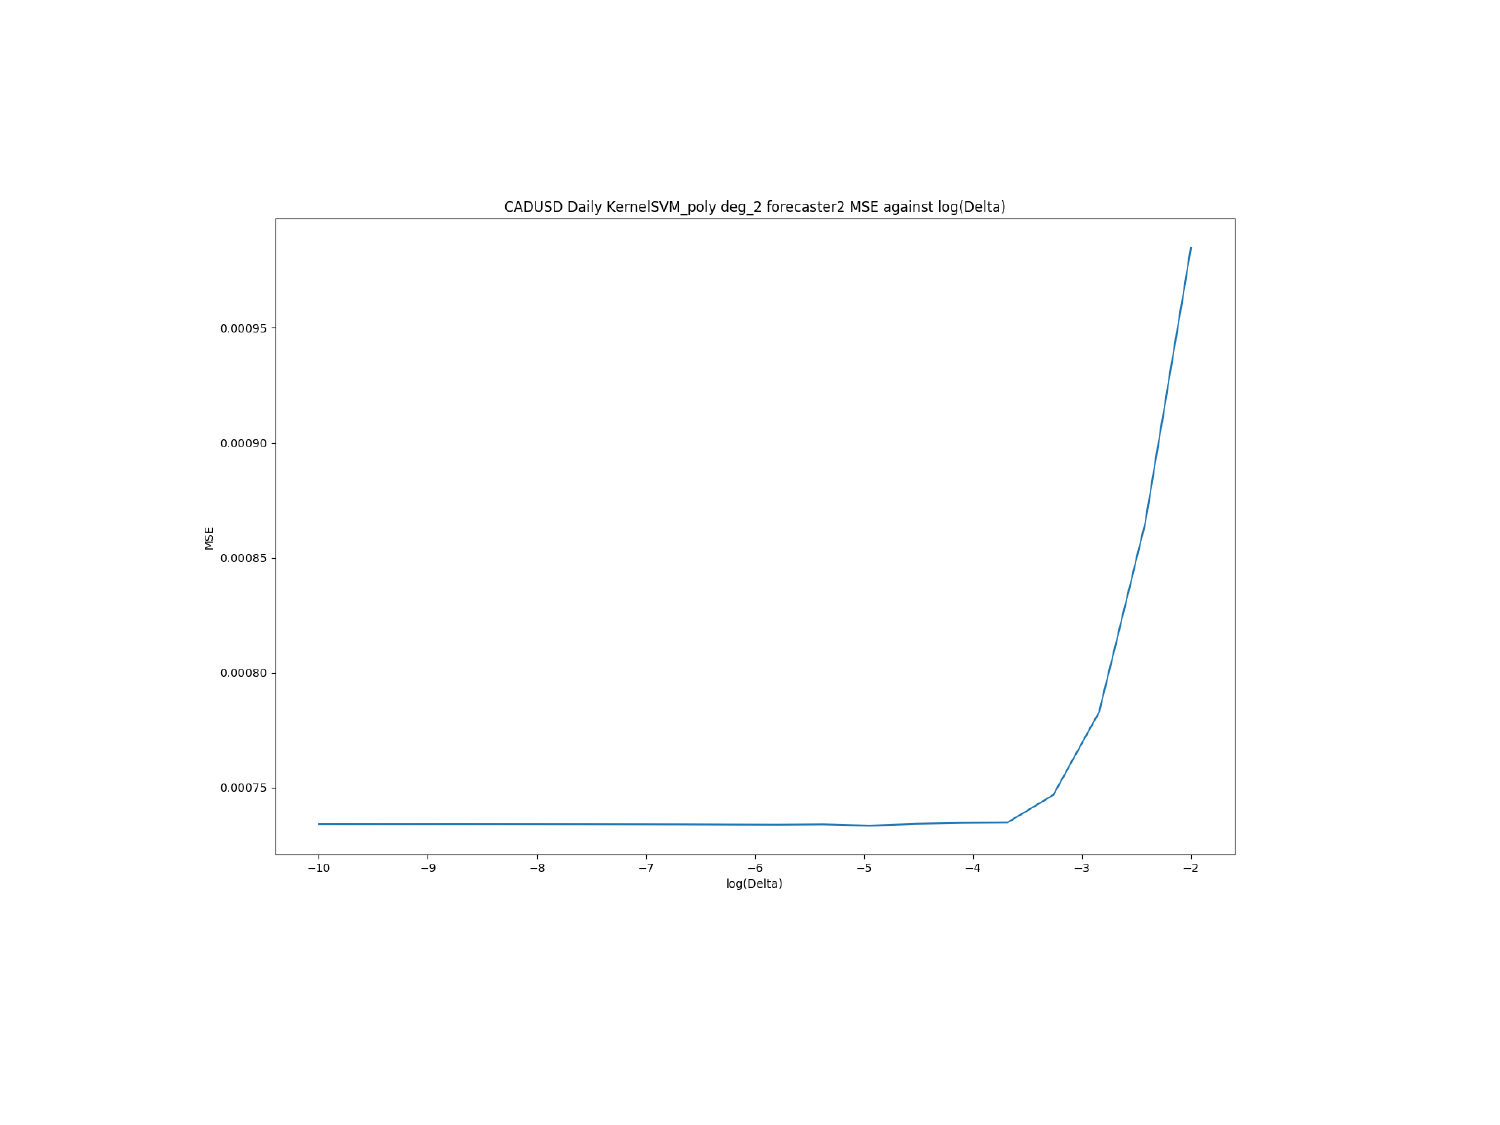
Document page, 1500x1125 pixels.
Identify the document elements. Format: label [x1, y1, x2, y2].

picture [119, 119, 1358, 946]
